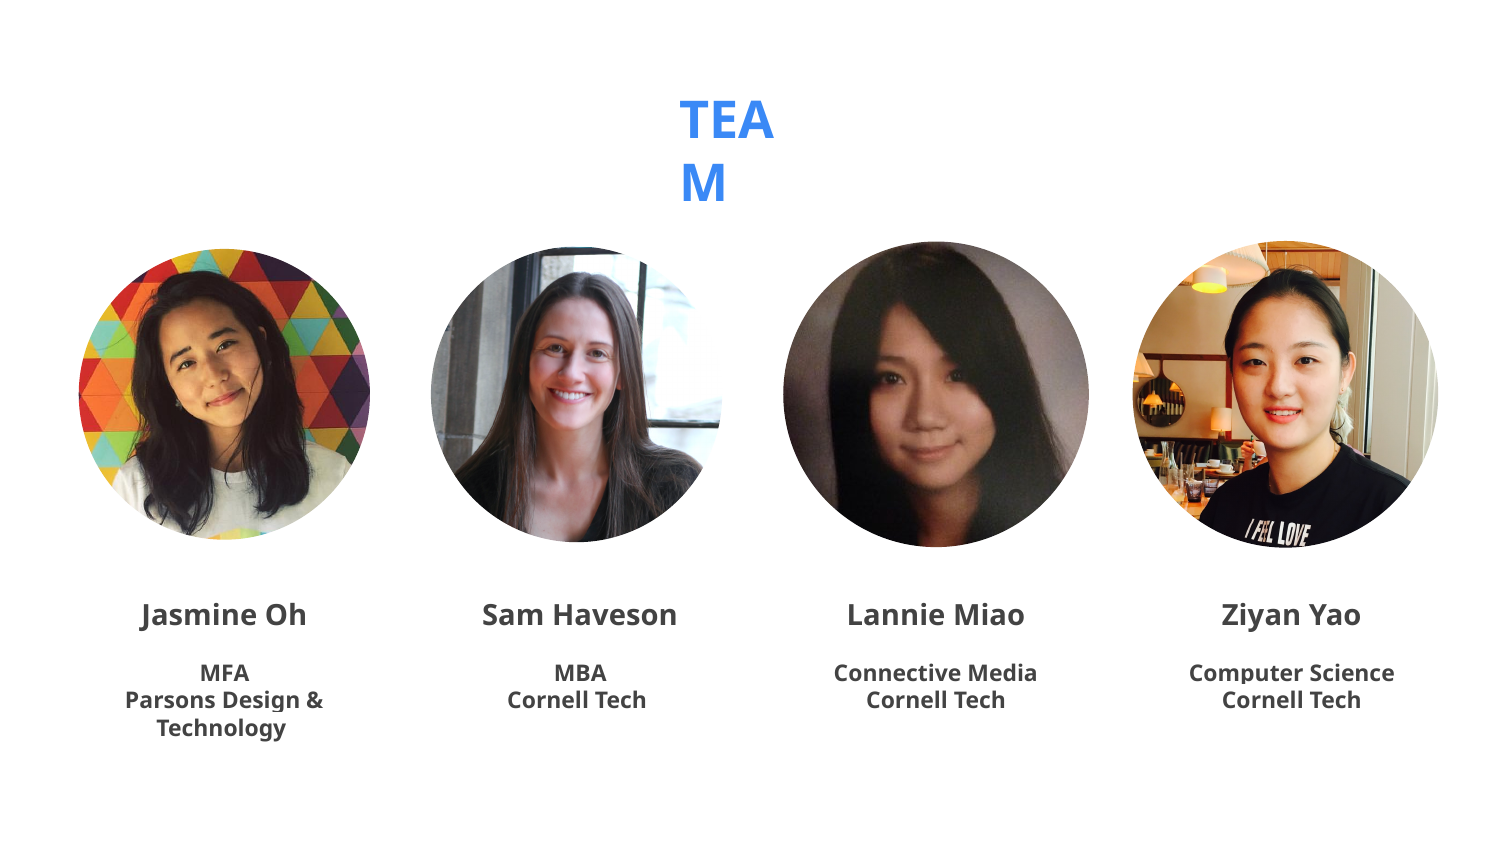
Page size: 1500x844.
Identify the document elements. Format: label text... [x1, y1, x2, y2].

text_box Sam Haveson MBA Cornell Tech [434, 581, 726, 745]
text_box Lannie Miao Connective Media Cornell Tech [790, 581, 1082, 745]
picture [430, 246, 723, 543]
picture [78, 248, 371, 540]
text_box TEAM [664, 71, 836, 187]
text_box Jasmine Oh MFA Parsons Design & Technology [78, 581, 370, 745]
text_box Ziyan Yao Computer Science Cornell Tech [1146, 581, 1438, 745]
picture [782, 241, 1090, 548]
picture [1132, 240, 1439, 548]
